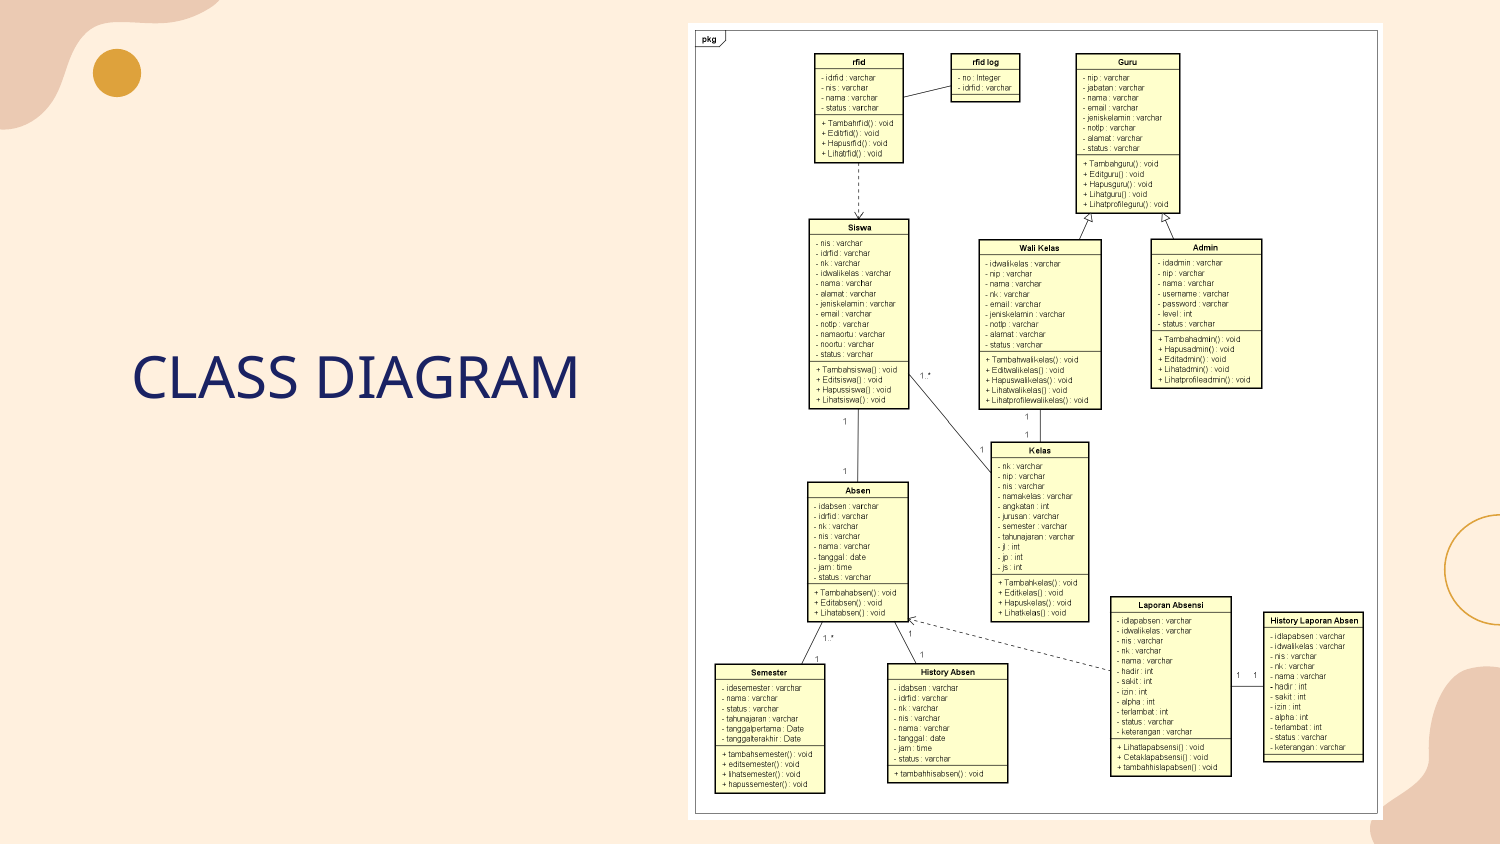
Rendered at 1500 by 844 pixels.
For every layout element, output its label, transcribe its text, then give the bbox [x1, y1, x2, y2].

title CLASS DIAGRAM [64, 327, 648, 422]
picture [688, 23, 1384, 821]
